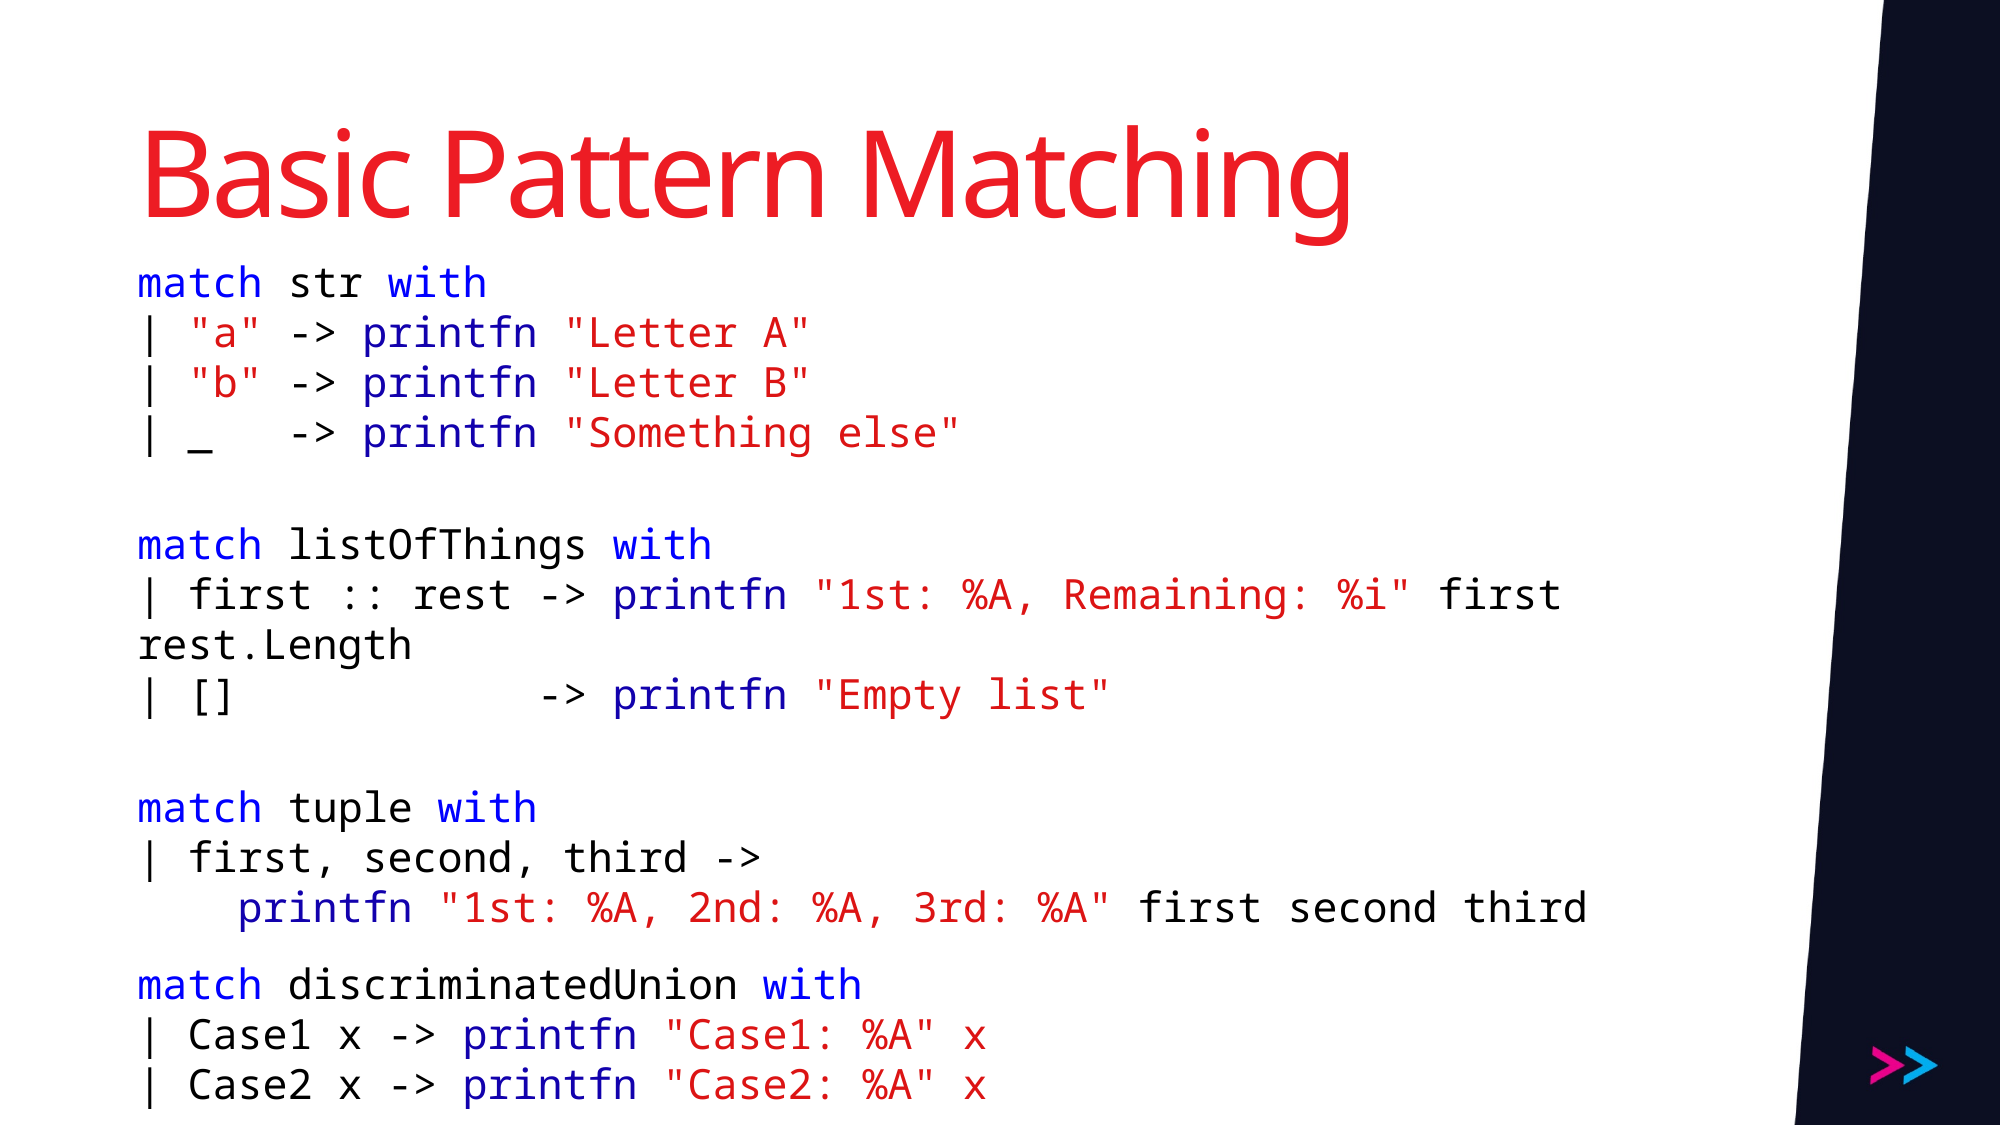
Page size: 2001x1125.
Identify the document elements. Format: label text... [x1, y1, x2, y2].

picture [0, 0, 2000, 1125]
list match str with | "a" -> printfn "Letter A" | "b" -> printfn "Letter B" | _ -> printfn "Something else" match listOfThings with | first :: rest -> printfn "1st: %A, Remaining: %i" first rest.Length | [] -> printfn "Empty list" match tuple with | first, second, third -> printfn "1st: %A, 2nd: %A, 3rd: %A" first second third match discriminatedUnion with | Case1 x -> printfn "Case1: %A" x | Case2 x -> printfn "Case2: %A" x [137, 255, 1830, 1064]
title Basic Pattern Matching [137, 54, 1787, 243]
